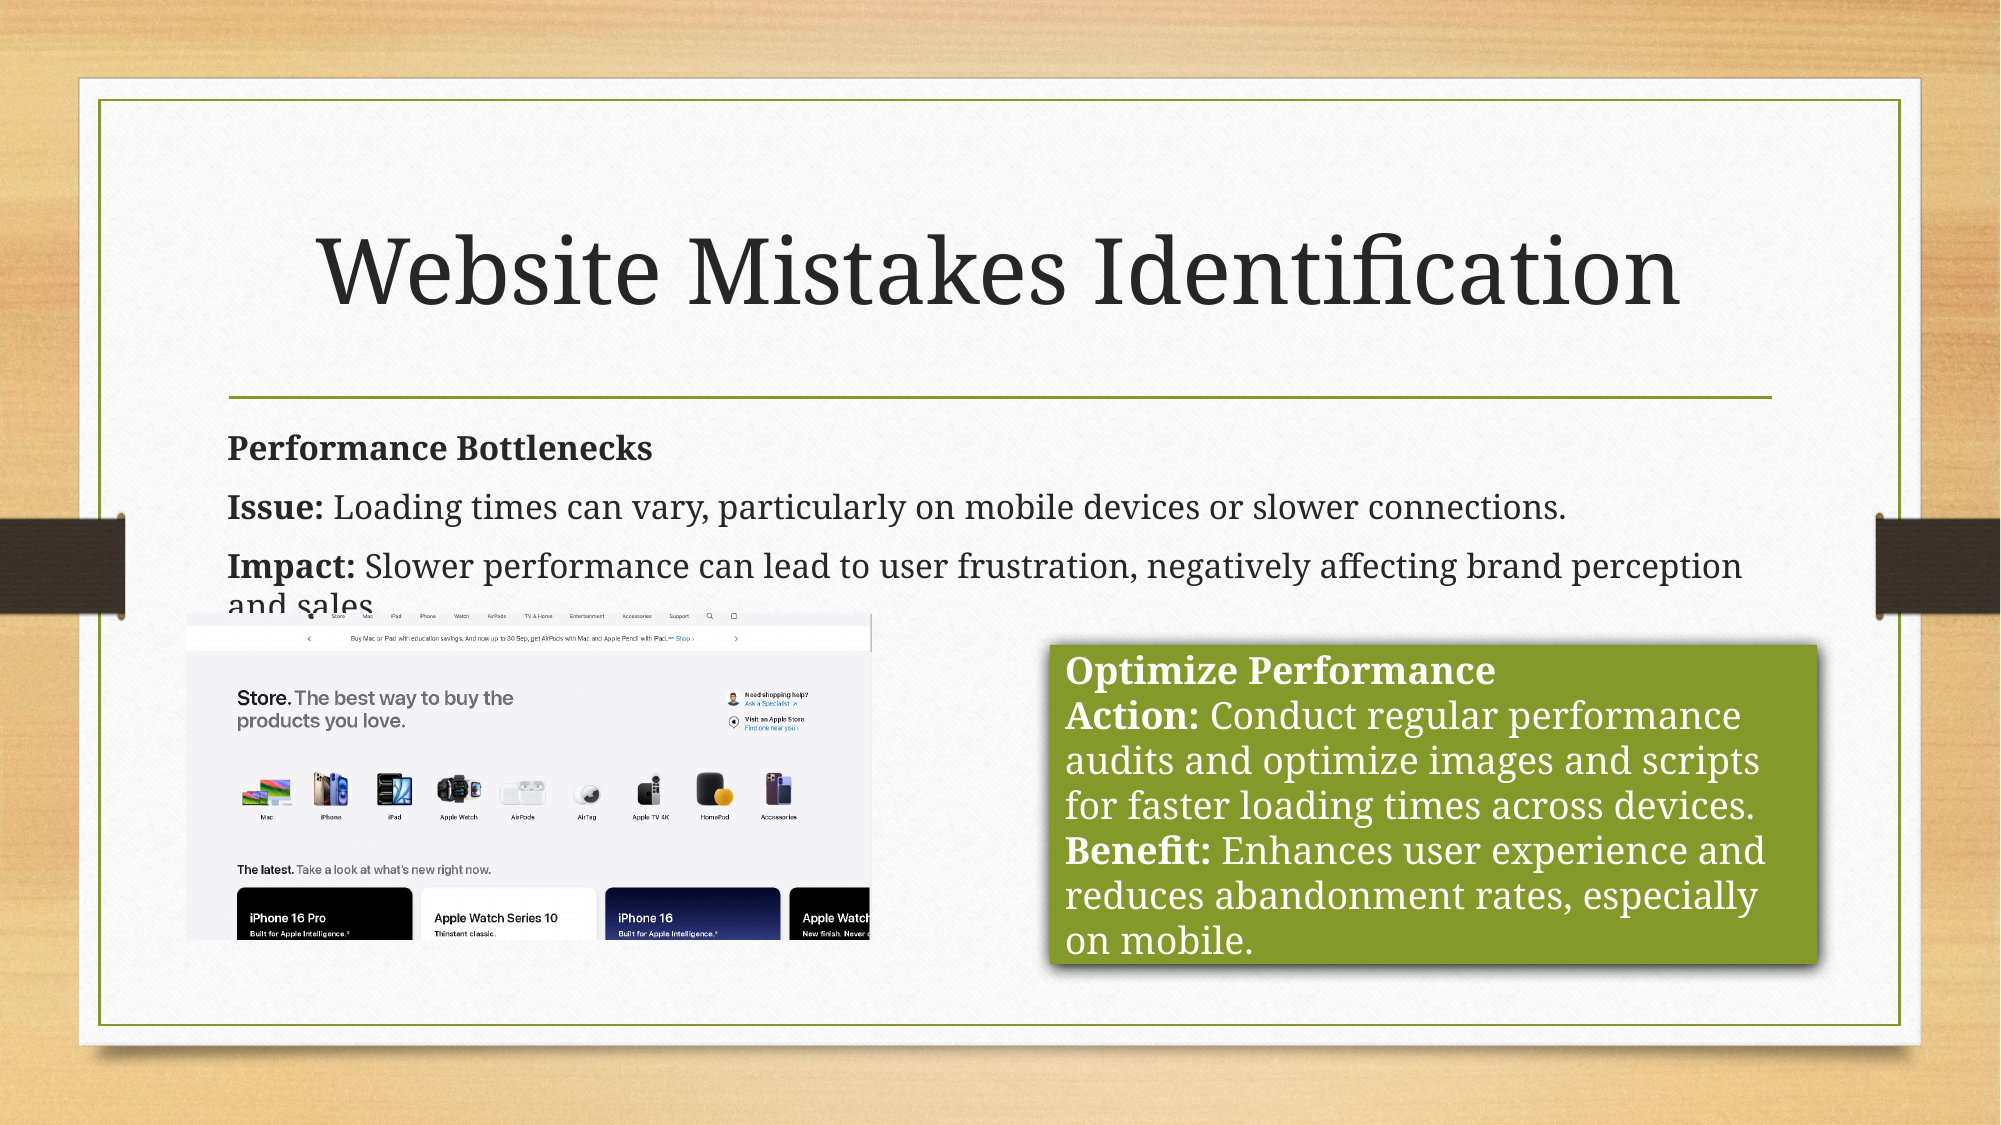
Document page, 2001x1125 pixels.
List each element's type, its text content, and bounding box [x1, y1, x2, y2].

list Performance Bottlenecks Issue: Loading times can vary, particularly on mobile devices or slower connections. Impact: Slower performance can lead to user frustration, negatively affecting brand perception and sales. [212, 419, 1788, 964]
title Website Mistakes Identification [212, 161, 1788, 375]
text_box Optimize Performance Action: Conduct regular performance audits and optimize images and scripts for faster loading times across devices. Benefit: Enhances user experience and reduces abandonment rates, especially on mobile. [1049, 644, 1818, 965]
picture [0, 0, 2001, 1125]
